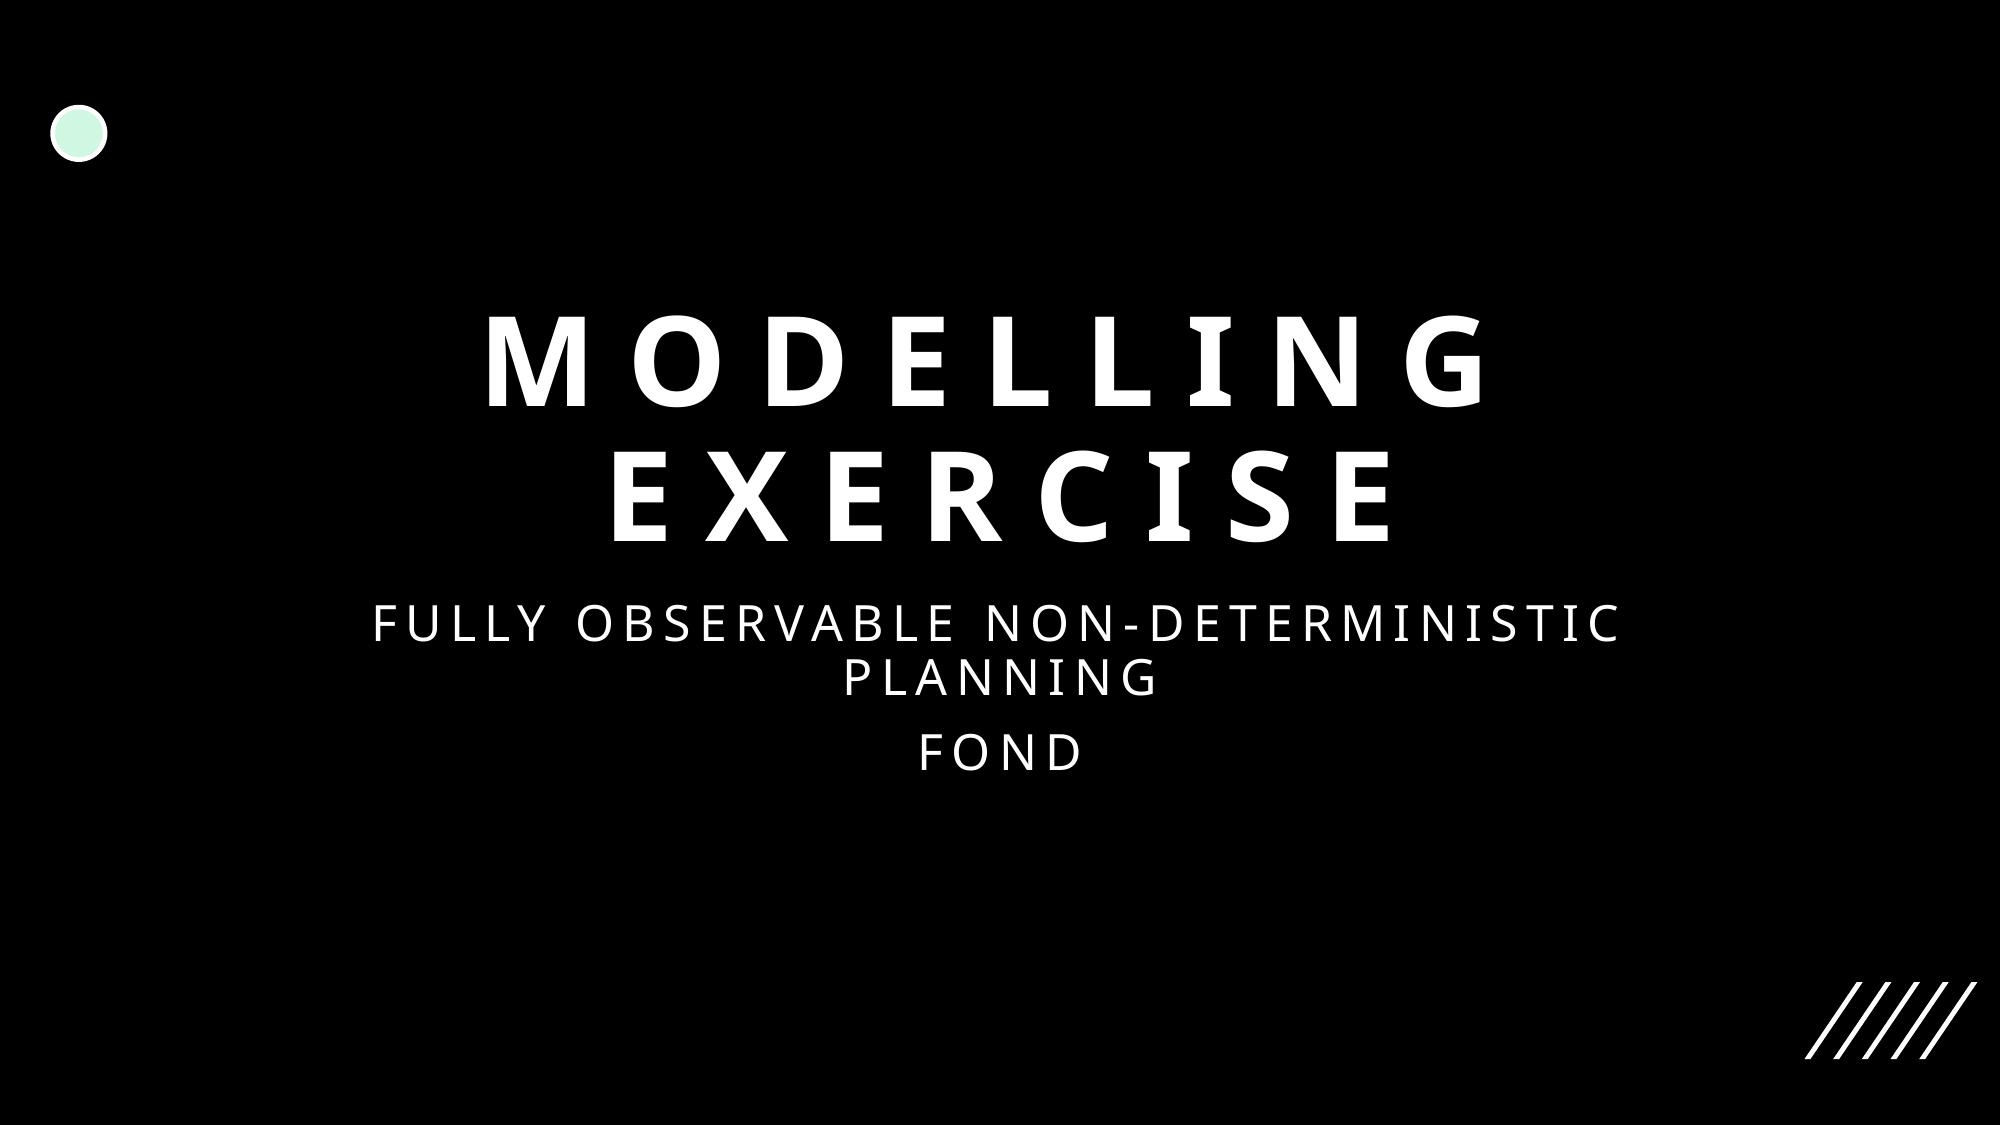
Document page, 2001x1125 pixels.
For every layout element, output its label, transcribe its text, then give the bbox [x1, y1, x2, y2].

title Modelling Exercise [249, 184, 1750, 576]
subtitle Fully Observable Non-Deterministic Planning FOND [249, 590, 1750, 863]
